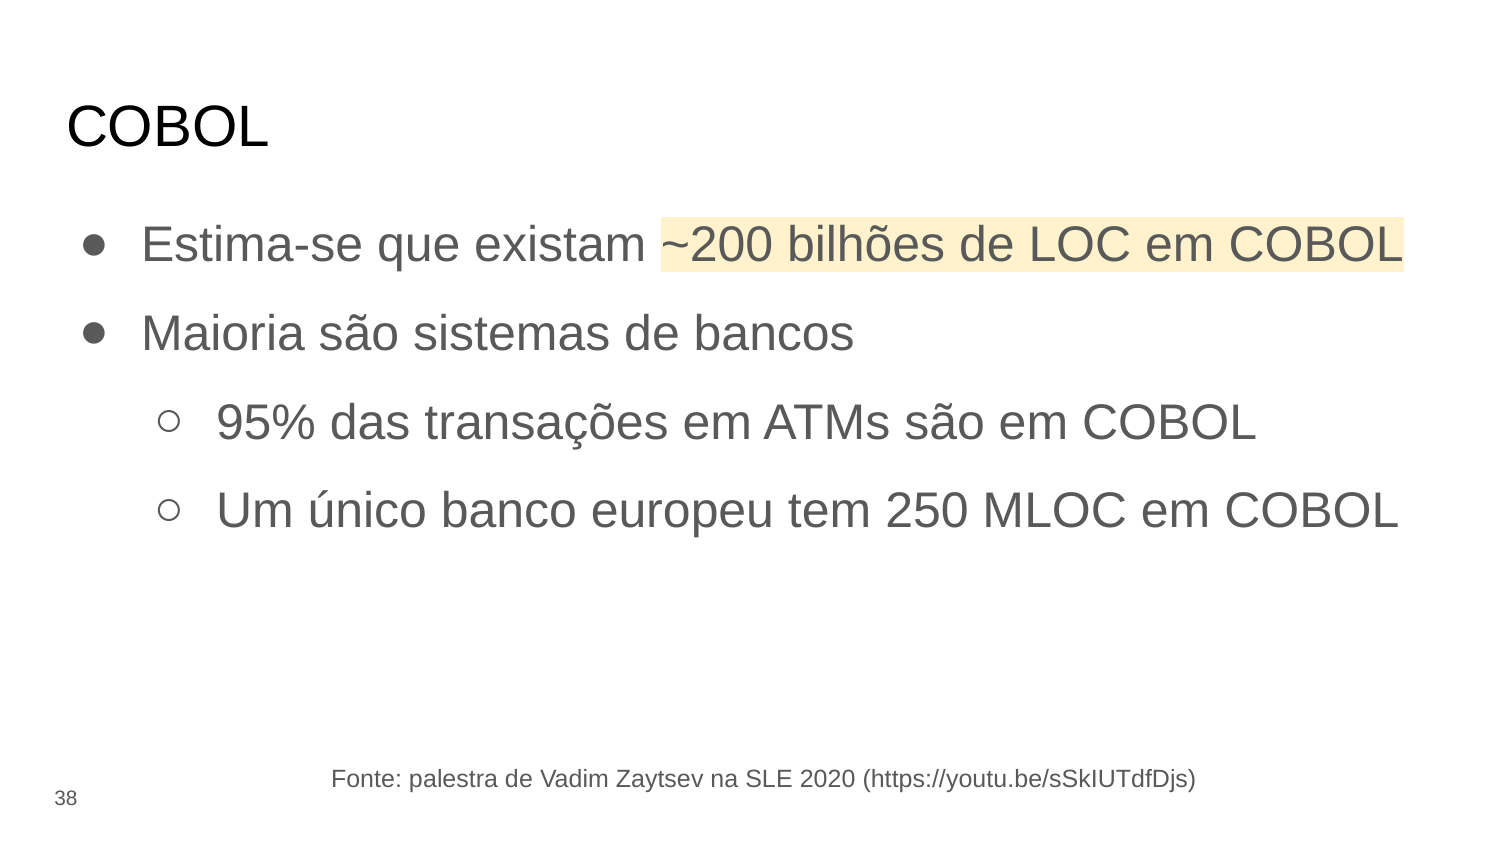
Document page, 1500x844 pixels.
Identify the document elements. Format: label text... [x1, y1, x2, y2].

title COBOL [51, 72, 1449, 167]
slide_number ‹#› [2, 764, 93, 830]
list Estima-se que existam ~200 bilhões de LOC em COBOL Maioria são sistemas de bancos 95% das transações em ATMs são em COBOL Um único banco europeu tem 250 MLOC em COBOL [51, 189, 1449, 750]
text_box Fonte: palestra de Vadim Zaytsev na SLE 2020 (https://youtu.be/sSkIUTdfDjs) [316, 747, 1289, 813]
